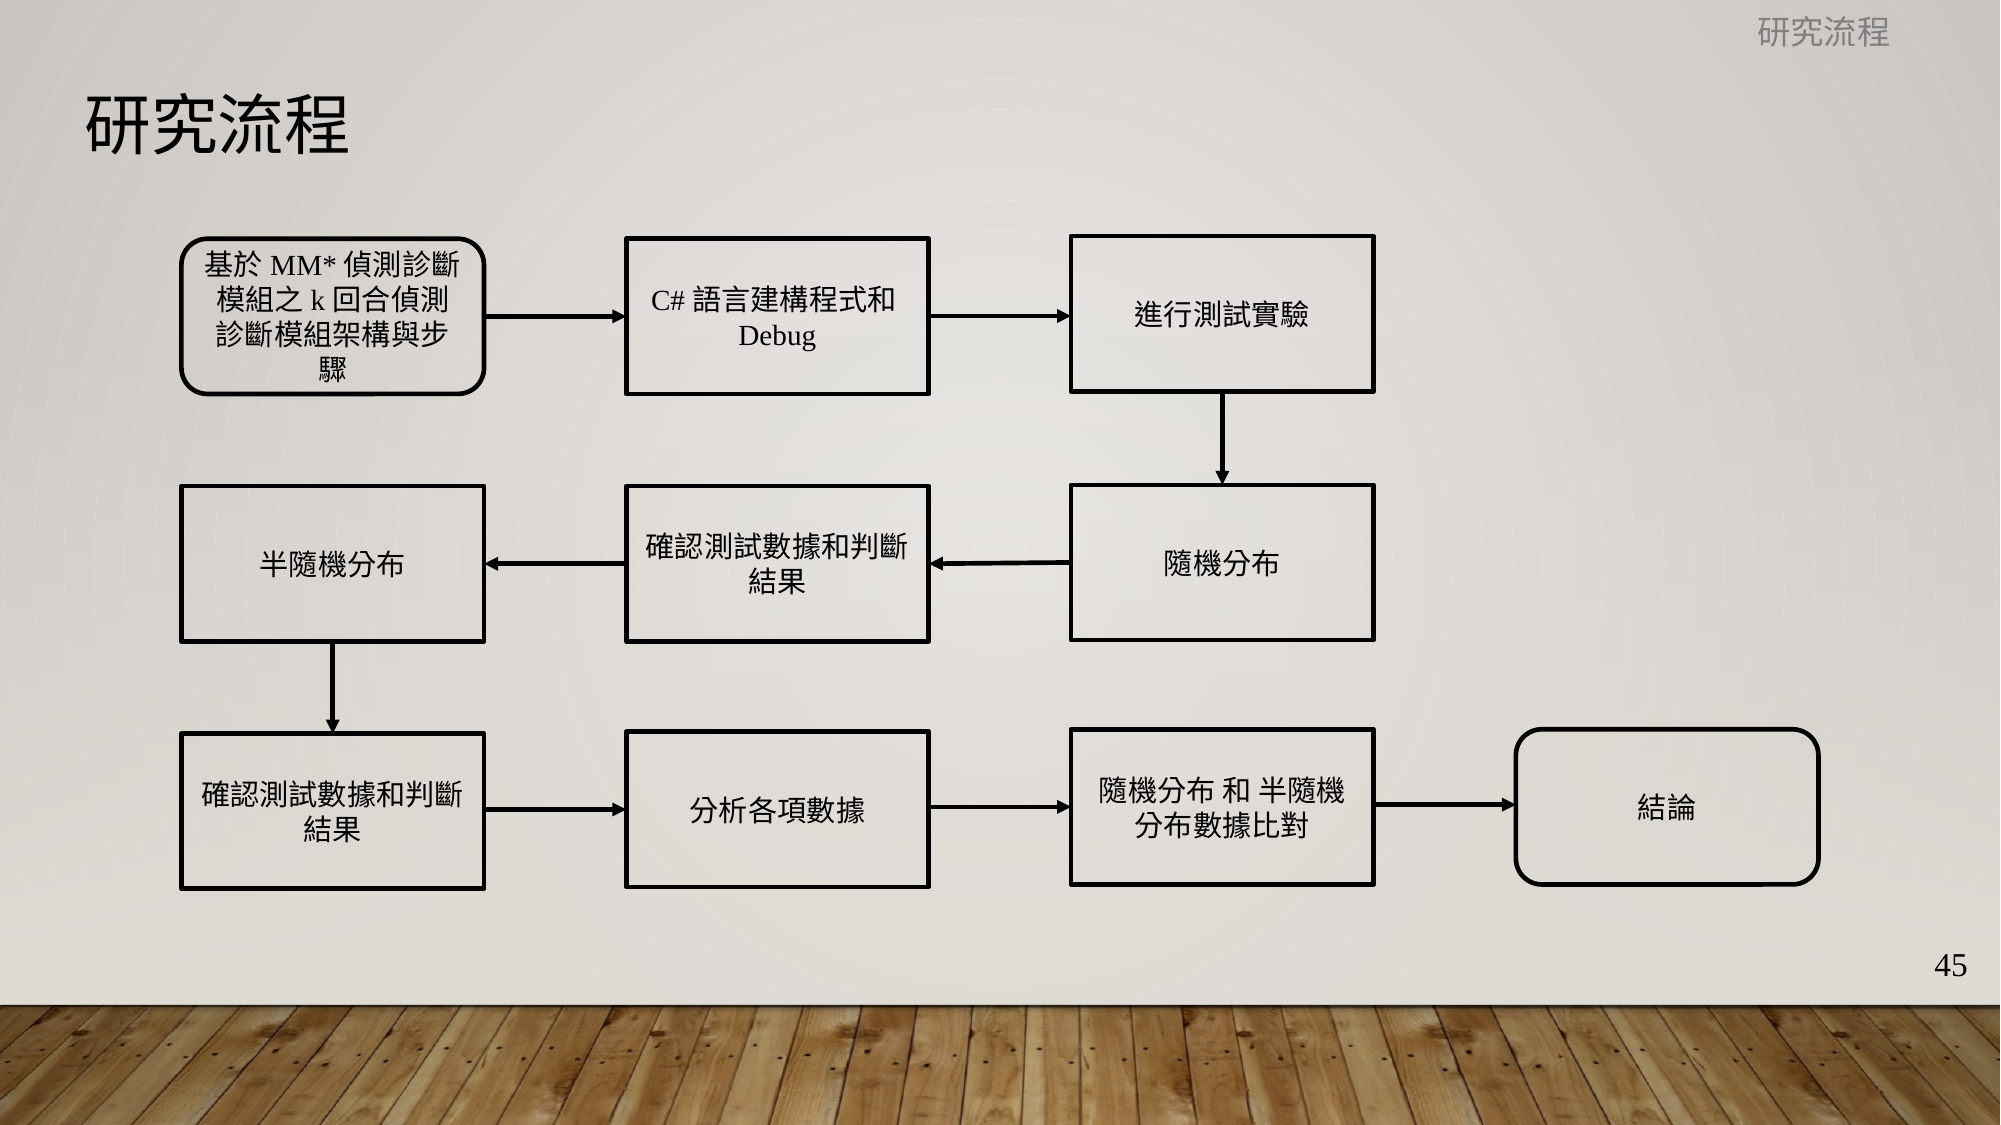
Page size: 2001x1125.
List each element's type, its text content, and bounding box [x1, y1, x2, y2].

slide_number 45 [1910, 935, 1983, 996]
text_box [181, 235, 1819, 889]
picture [0, 1005, 2000, 1125]
text_box 研究流程 [69, 75, 367, 170]
text_box 研究流程 [1665, 3, 1983, 59]
